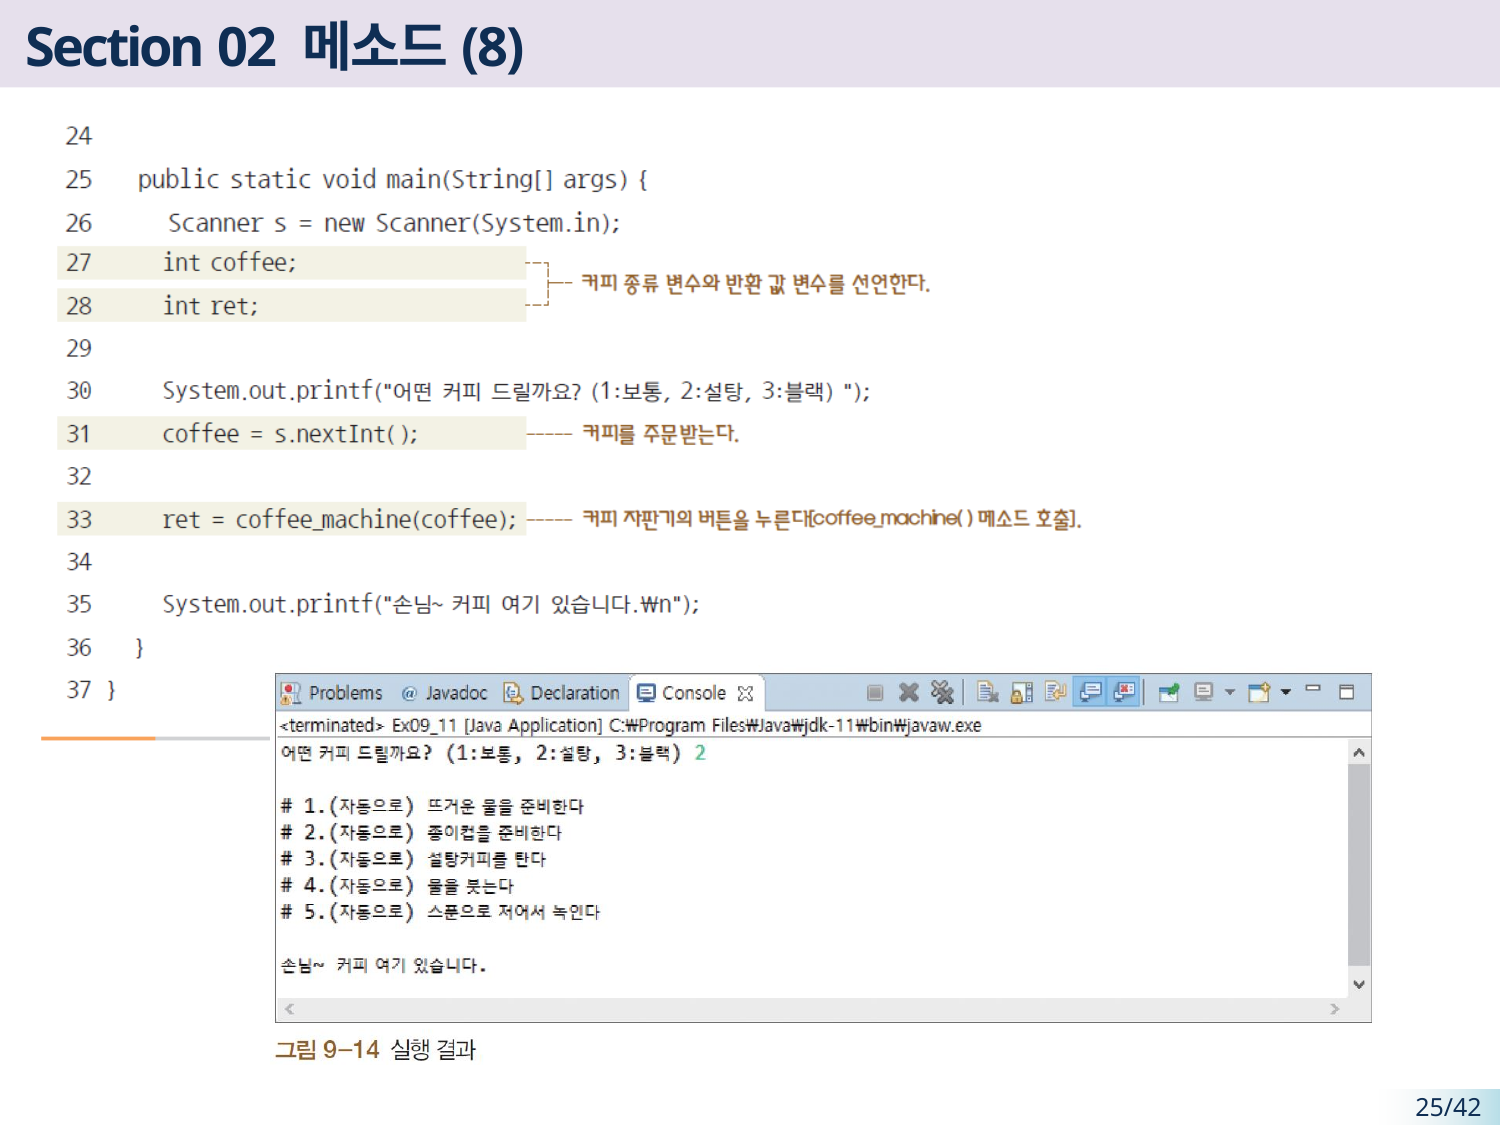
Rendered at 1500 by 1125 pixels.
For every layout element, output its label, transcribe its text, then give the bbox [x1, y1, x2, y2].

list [60, 119, 956, 237]
picture [40, 240, 1379, 1065]
title Section 02 메소드(8) [10, 5, 1288, 84]
